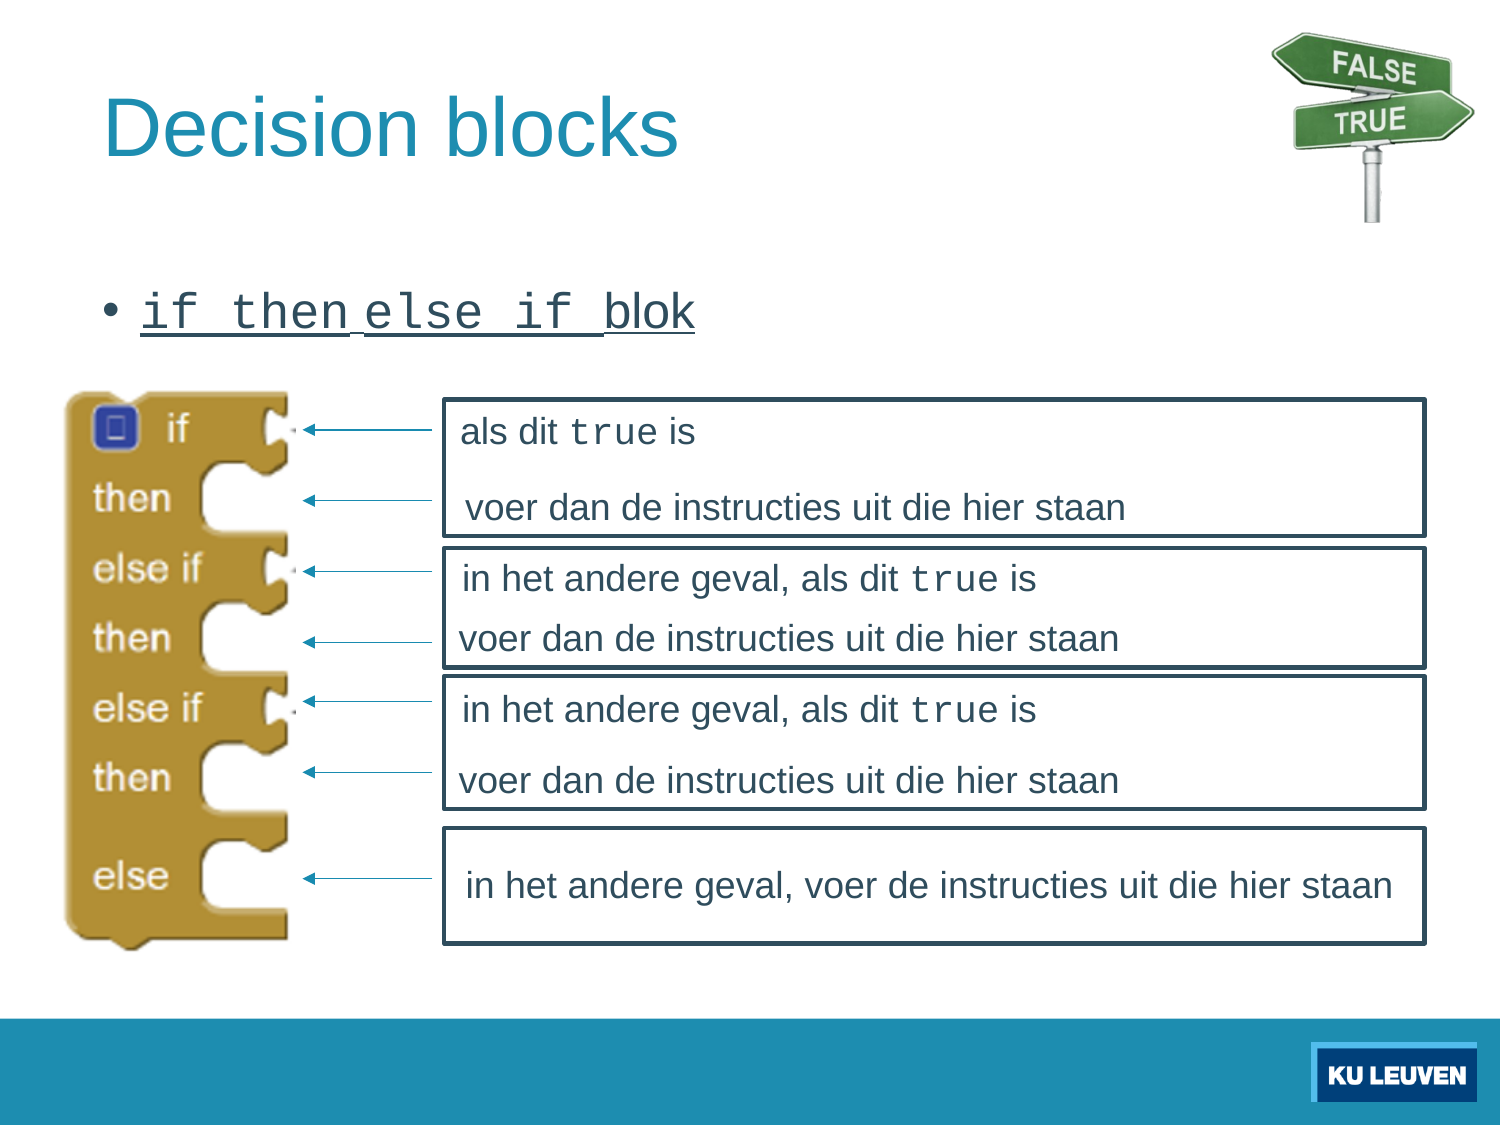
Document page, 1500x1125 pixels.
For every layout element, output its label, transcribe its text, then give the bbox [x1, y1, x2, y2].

text_box [442, 826, 1427, 946]
list if then else if blok [94, 271, 1406, 993]
picture [1270, 20, 1475, 225]
text_box [442, 546, 1427, 670]
picture [1311, 1042, 1477, 1102]
title Decision blocks [93, 34, 1270, 225]
text_box [442, 397, 1427, 538]
picture [42, 364, 297, 956]
text_box [442, 674, 1427, 811]
